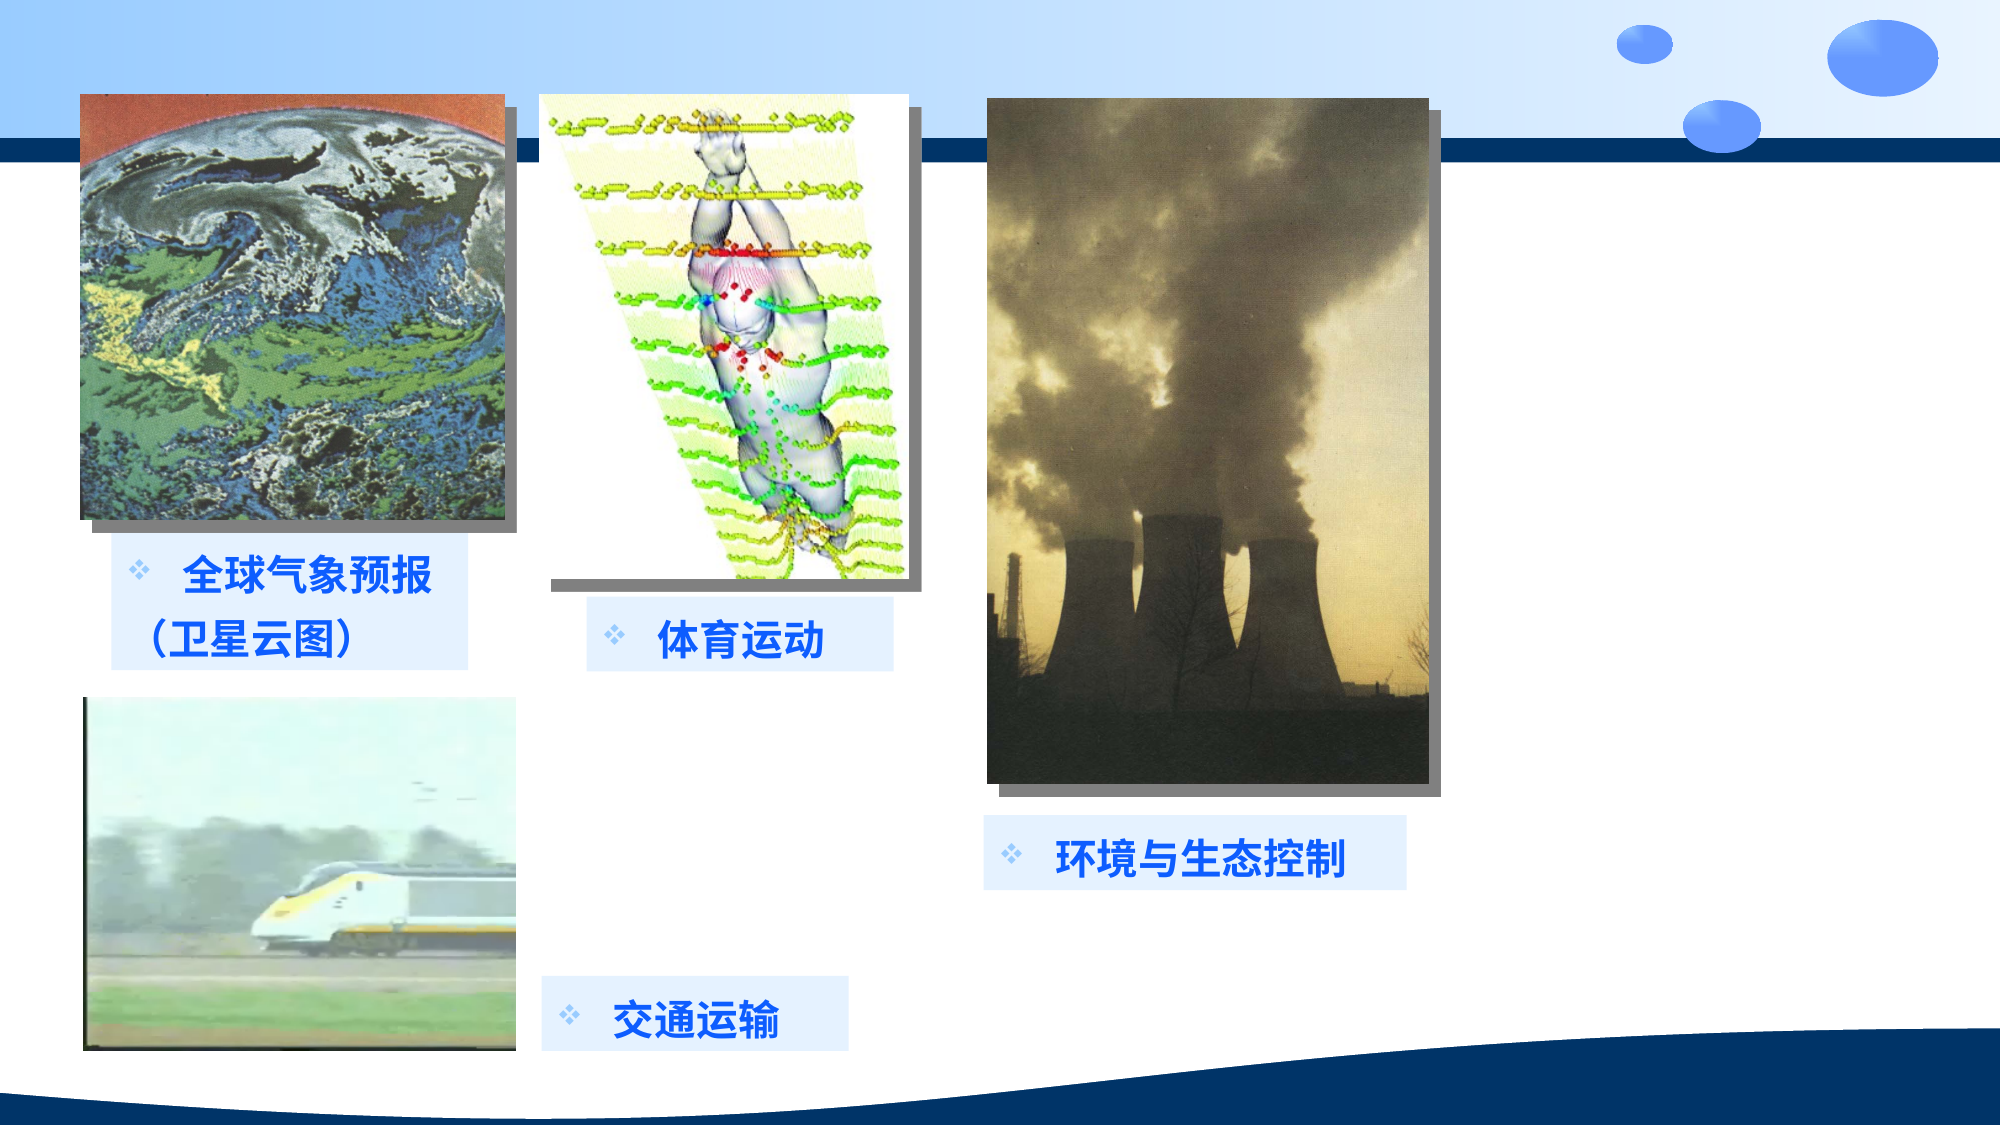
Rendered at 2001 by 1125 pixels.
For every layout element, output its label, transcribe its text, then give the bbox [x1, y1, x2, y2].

picture [987, 98, 1429, 784]
picture [539, 94, 910, 579]
text_box 体育运动 [586, 596, 894, 672]
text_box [82, 696, 516, 1052]
text_box 环境与生态控制 [983, 815, 1407, 891]
text_box 交通运输 [541, 975, 849, 1051]
text_box 全球气象预报 （卫星云图） [111, 533, 469, 671]
picture [80, 94, 505, 520]
